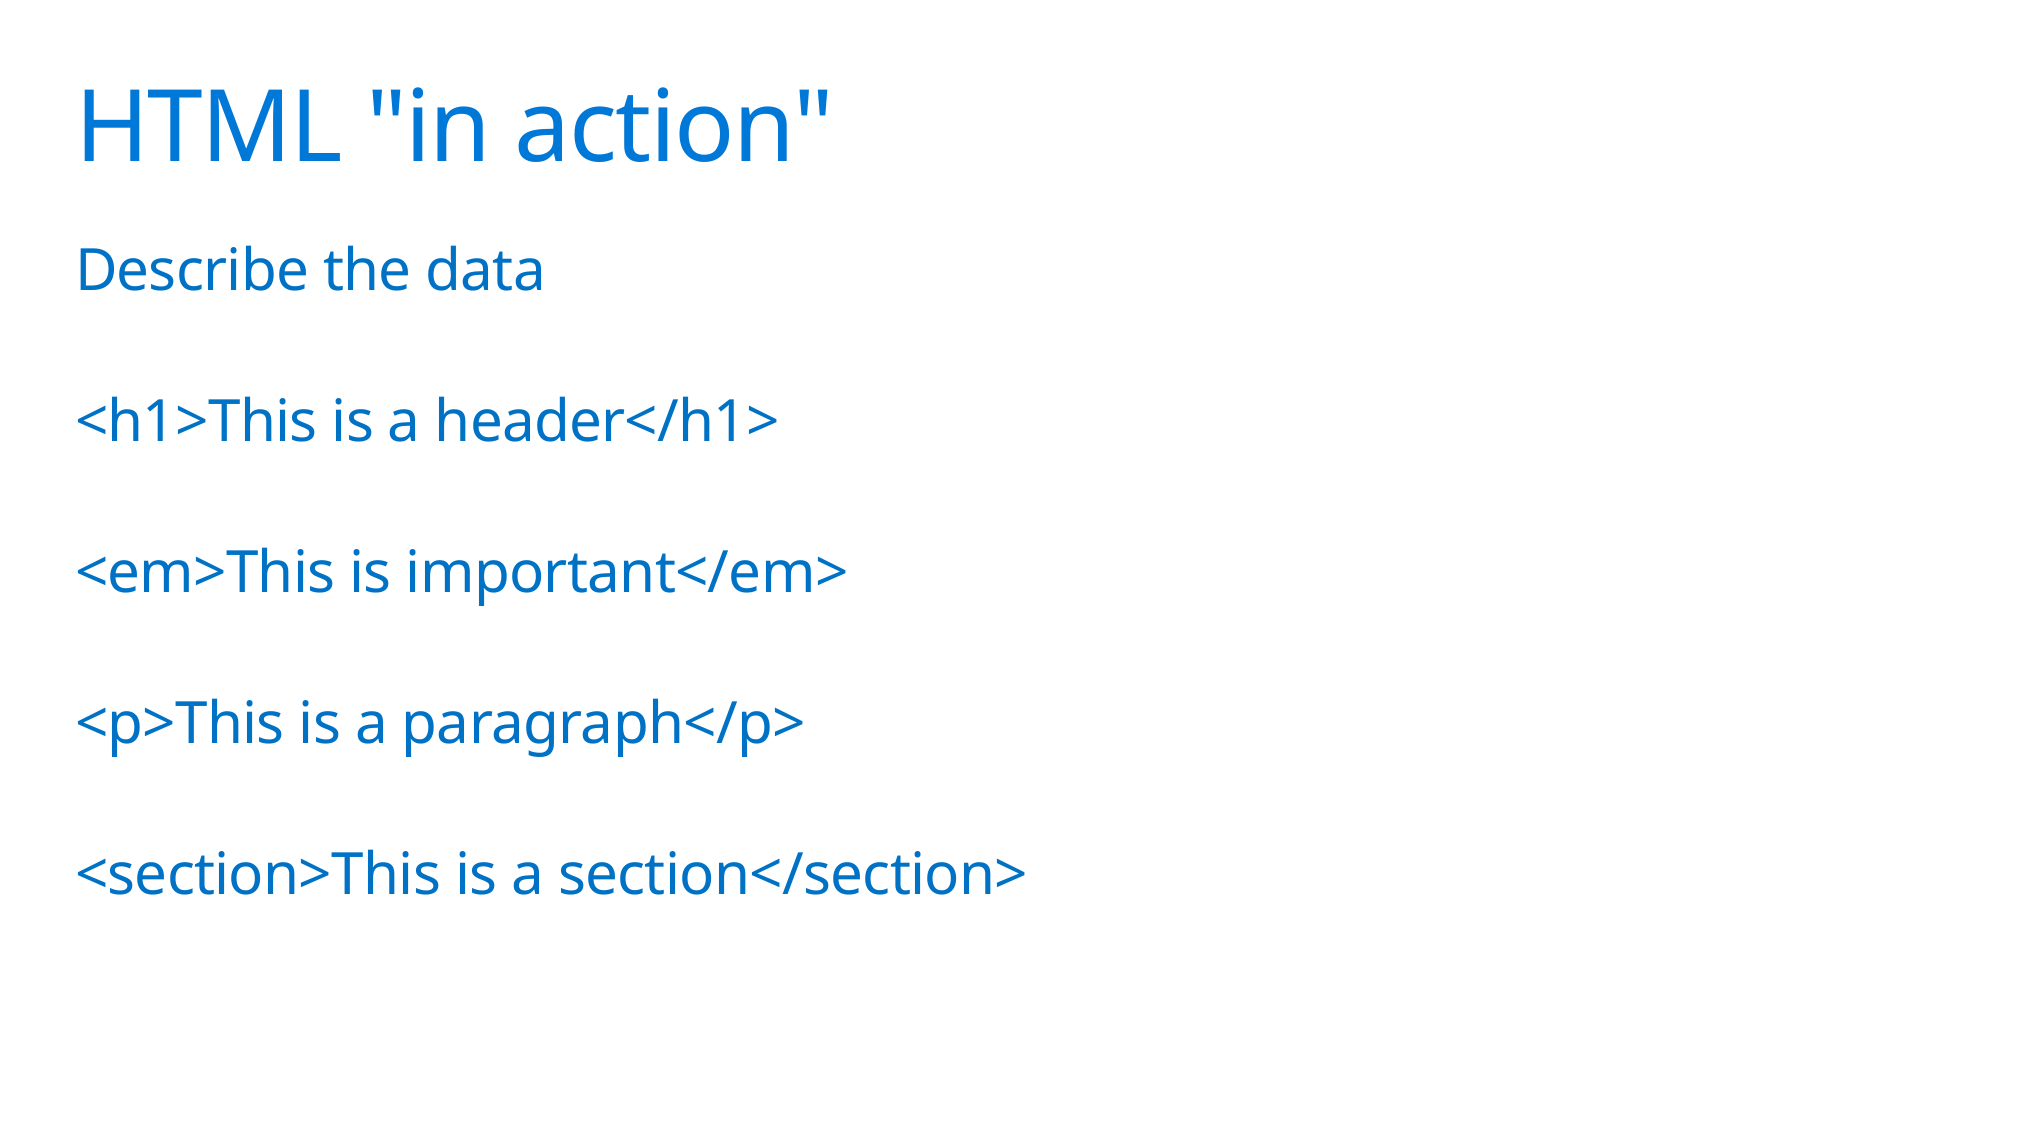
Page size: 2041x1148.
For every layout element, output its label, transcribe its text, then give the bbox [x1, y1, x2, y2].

title HTML "in action" [60, 60, 1980, 210]
list Describe the data <h1>This is a header</h1> <em>This is important</em> <p>This is a paragraph</p> <section>This is a section</section> [60, 225, 1980, 929]
